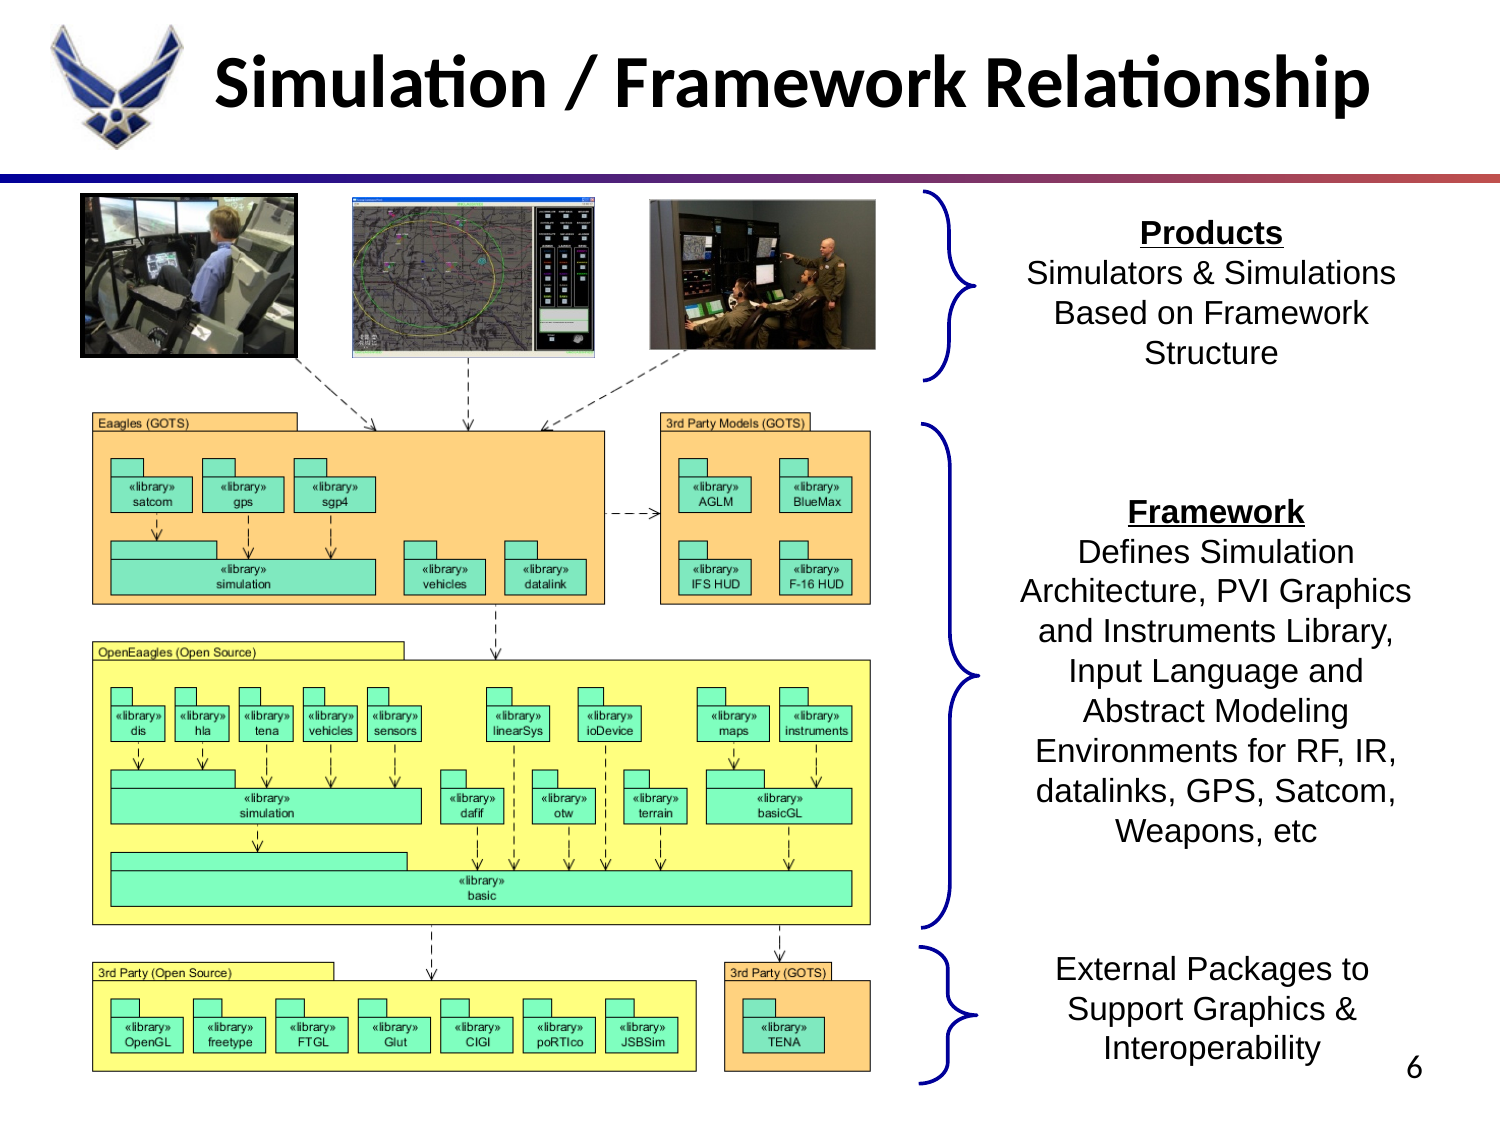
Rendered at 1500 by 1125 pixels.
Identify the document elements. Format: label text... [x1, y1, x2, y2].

title Simulation / Framework Relationship [150, 24, 1438, 150]
text_box [921, 423, 979, 928]
text_box Products Simulators & Simulations Based on Framework Structure [992, 203, 1431, 379]
text_box External Packages to Support Graphics & Interoperability [1004, 939, 1420, 1074]
picture [83, 196, 885, 1086]
picture [50, 24, 150, 150]
text_box [918, 946, 977, 1084]
text_box [922, 191, 975, 381]
text_box Framework Defines Simulation Architecture, PVI Graphics and Instruments Library, Input Language and Abstract Modeling Environments for RF, IR, datalinks, GPS, Satcom, Weapons, etc [1000, 482, 1433, 857]
